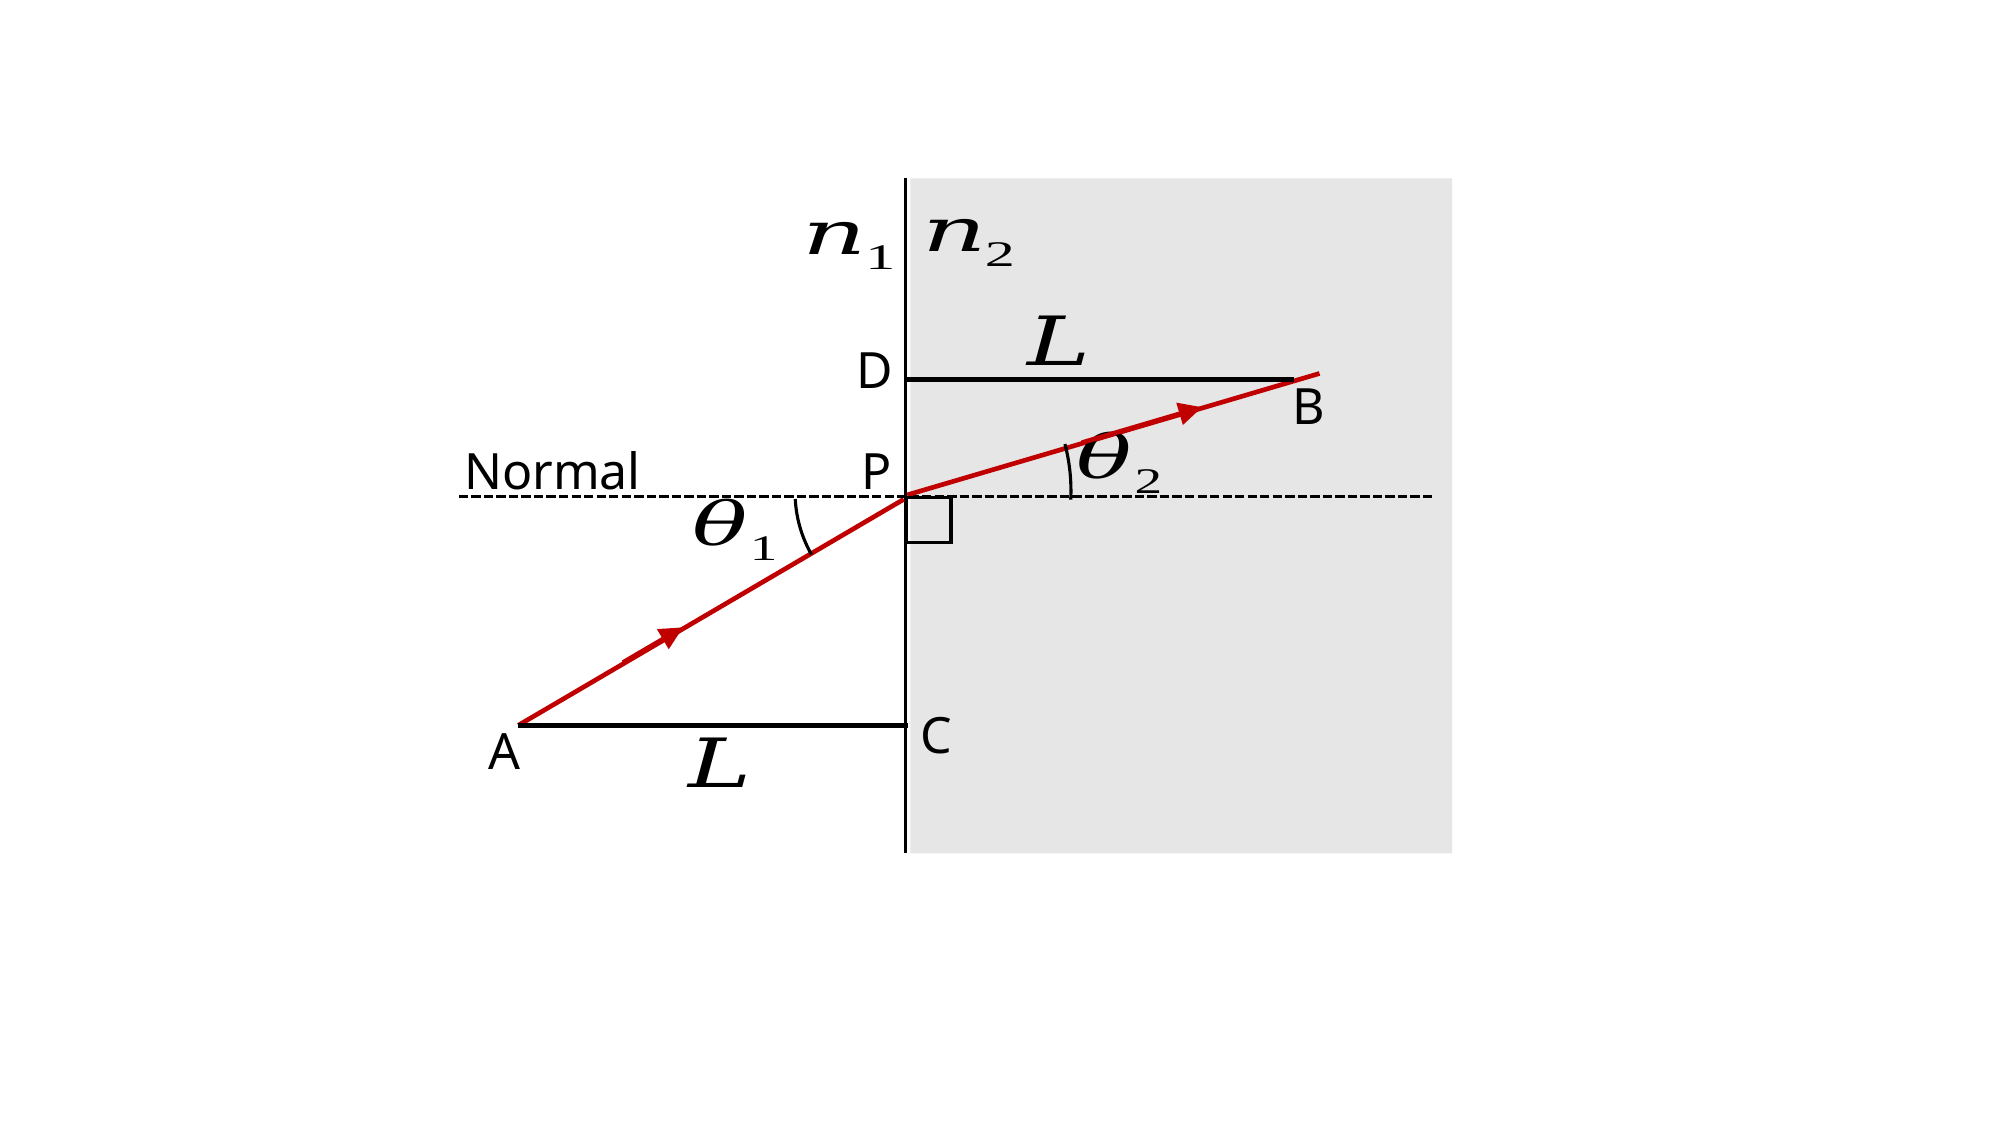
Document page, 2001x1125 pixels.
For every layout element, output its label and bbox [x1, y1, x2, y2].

text_box [450, 178, 1453, 854]
